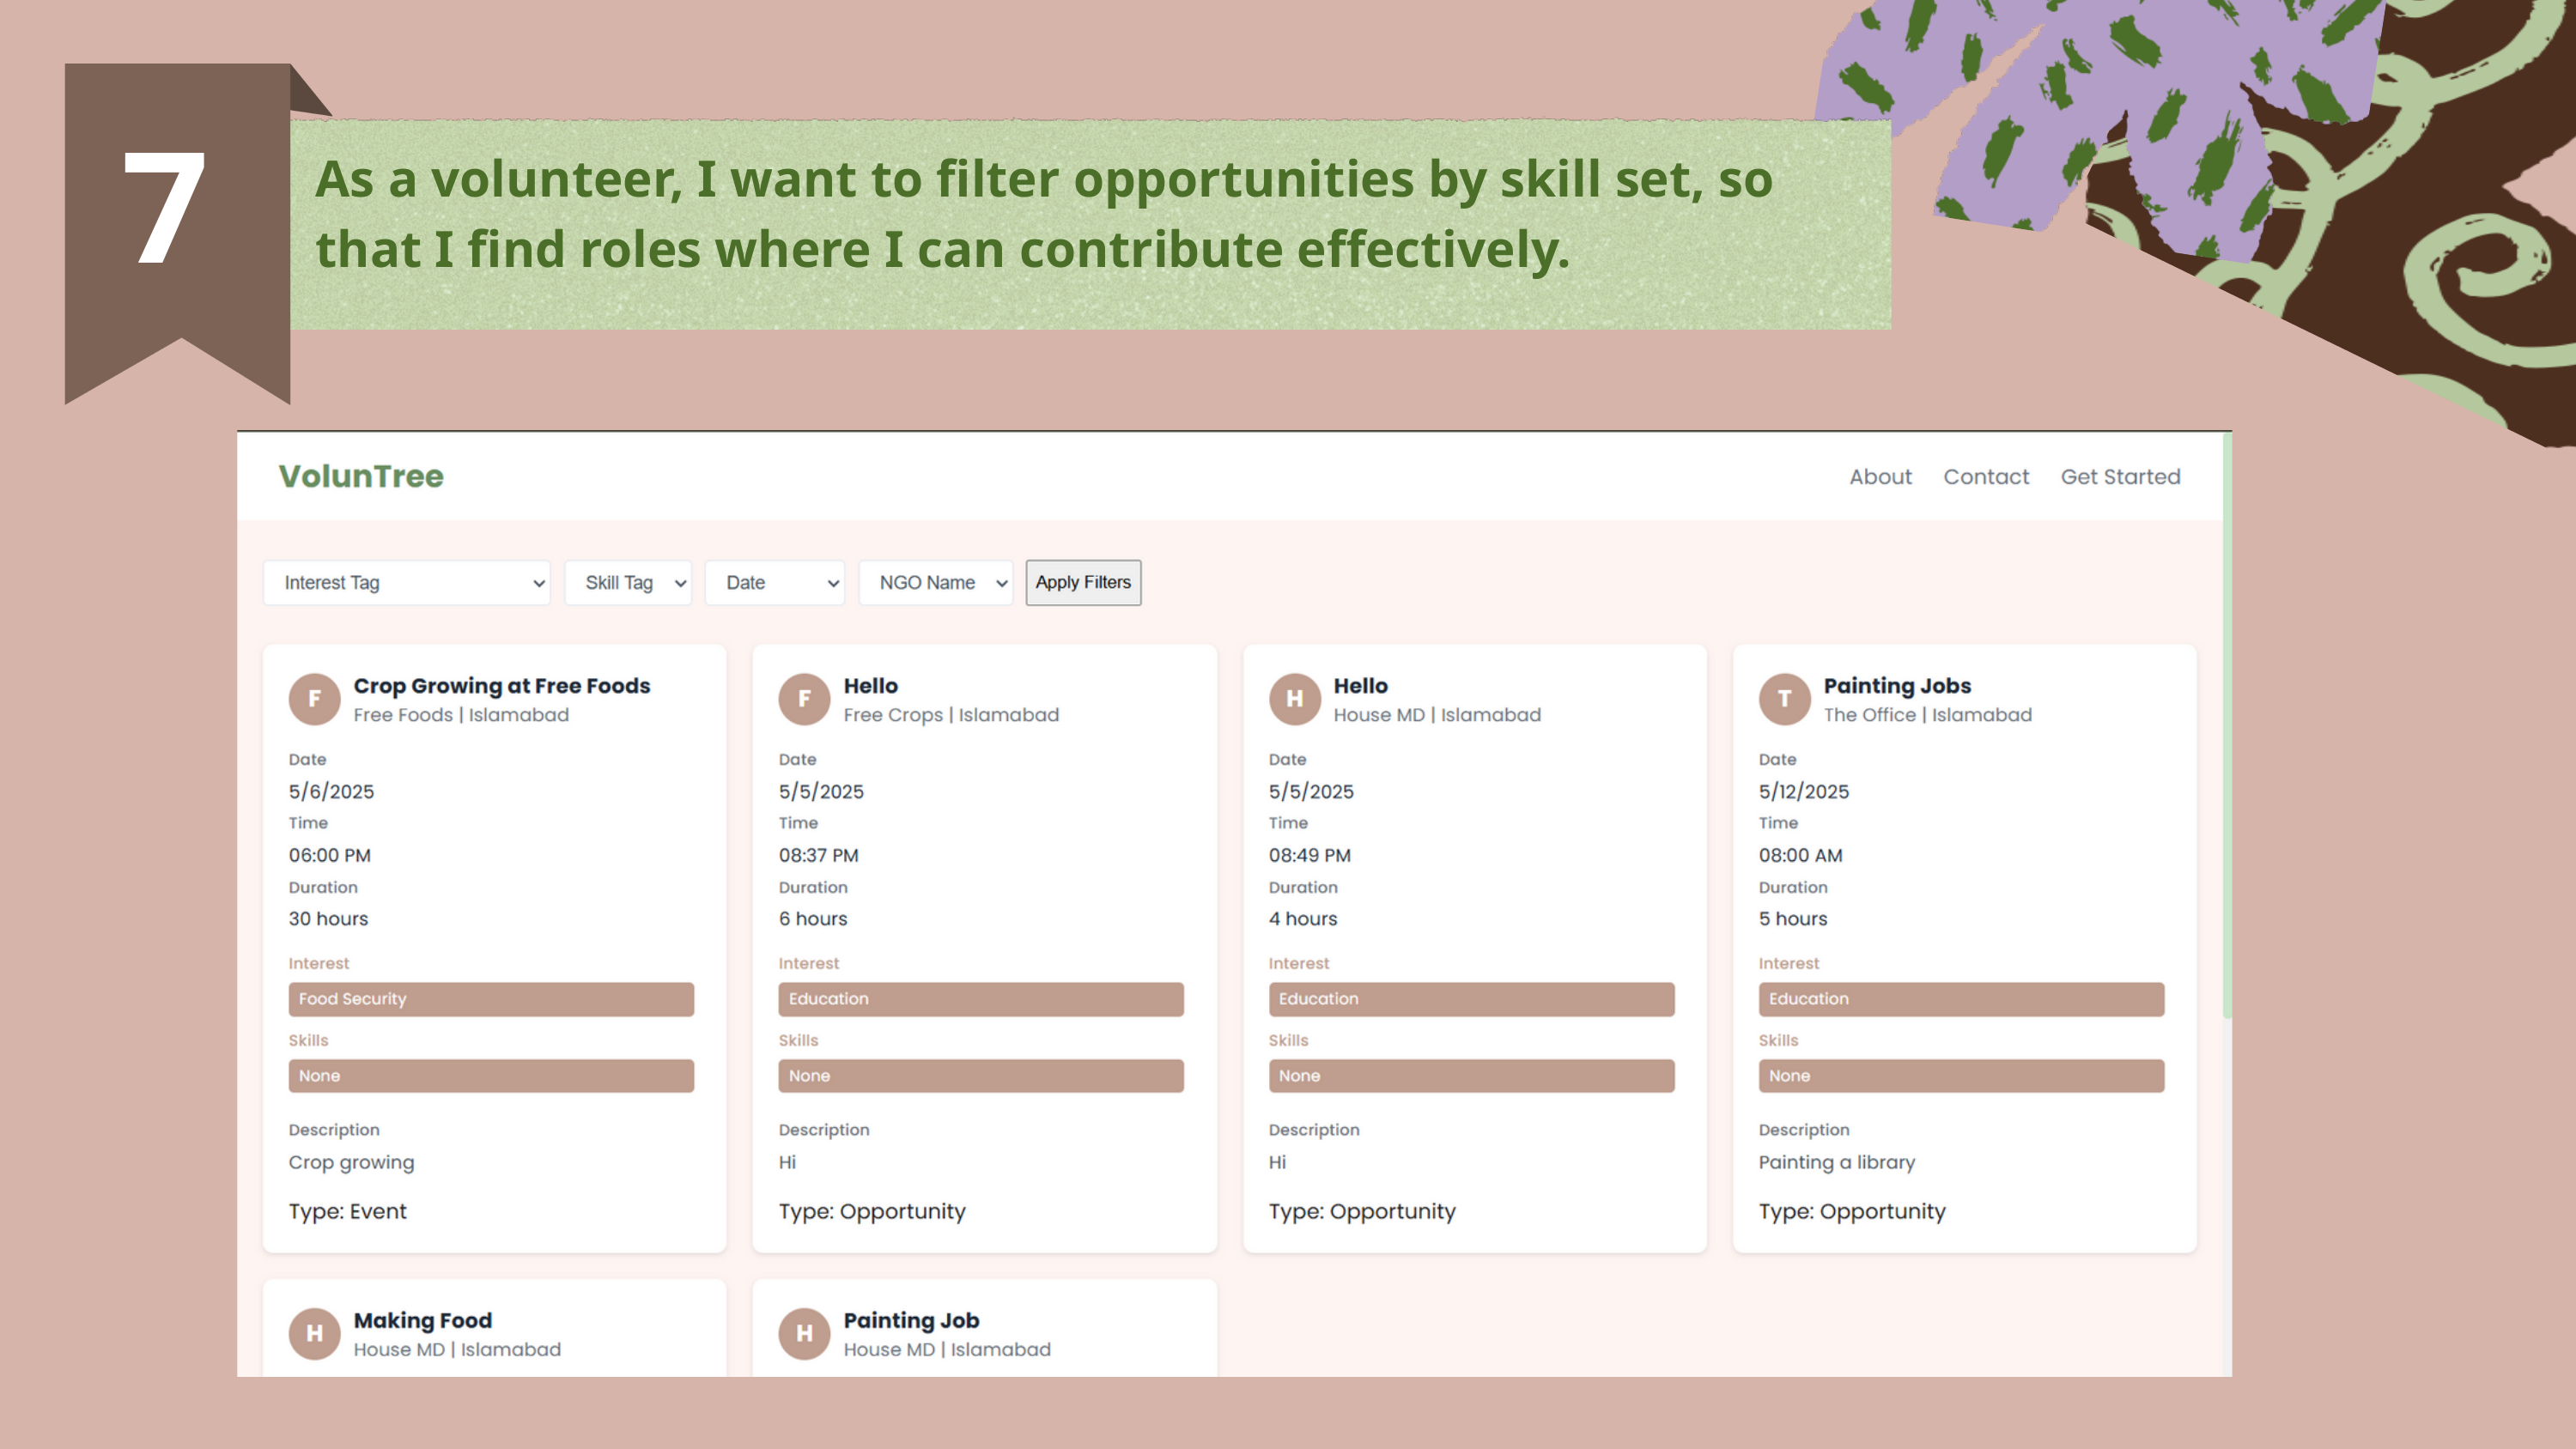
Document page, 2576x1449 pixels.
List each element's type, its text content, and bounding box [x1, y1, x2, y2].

text_box [2133, 0, 2576, 463]
text_box [1814, 0, 2387, 279]
text_box As a volunteer, I want to filter opportunities by skill set, so that I find roles where I can contribute effectively. [315, 136, 1833, 348]
text_box [333, 115, 1892, 330]
text_box 7 [121, 139, 315, 294]
text_box [64, 64, 333, 405]
text_box [237, 430, 2233, 1377]
